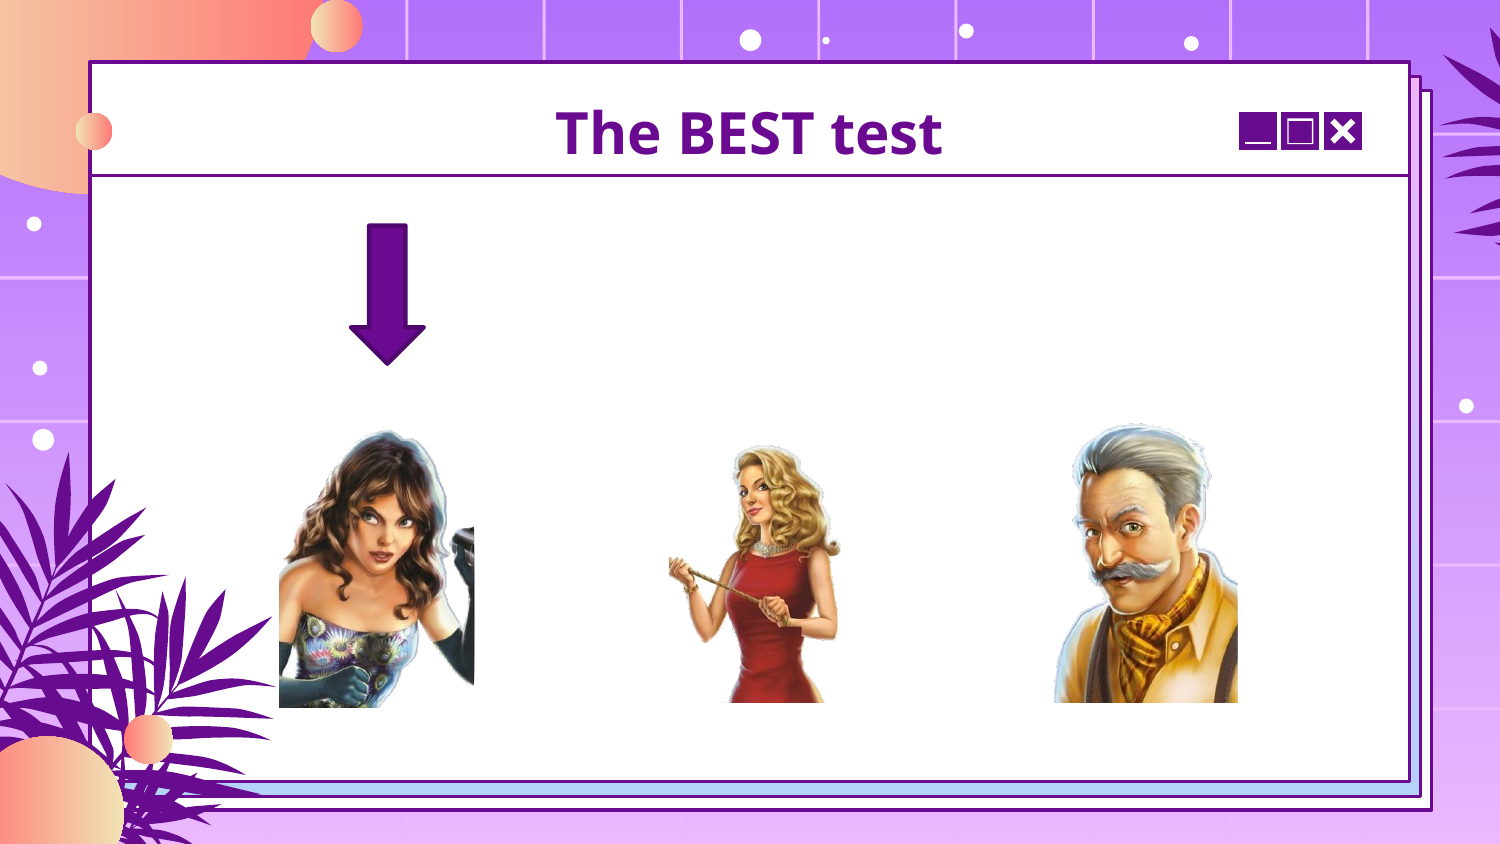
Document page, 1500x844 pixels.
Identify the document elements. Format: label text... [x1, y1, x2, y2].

text_box [178, 772, 262, 799]
picture [1044, 416, 1239, 703]
picture [276, 421, 475, 708]
text_box [178, 726, 271, 741]
text_box [178, 803, 222, 826]
text_box [348, 223, 426, 366]
text_box [178, 835, 193, 844]
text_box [0, 714, 174, 844]
text_box [178, 753, 246, 775]
picture [654, 416, 846, 703]
text_box [0, 451, 274, 719]
title The BEST test [90, 90, 1410, 173]
